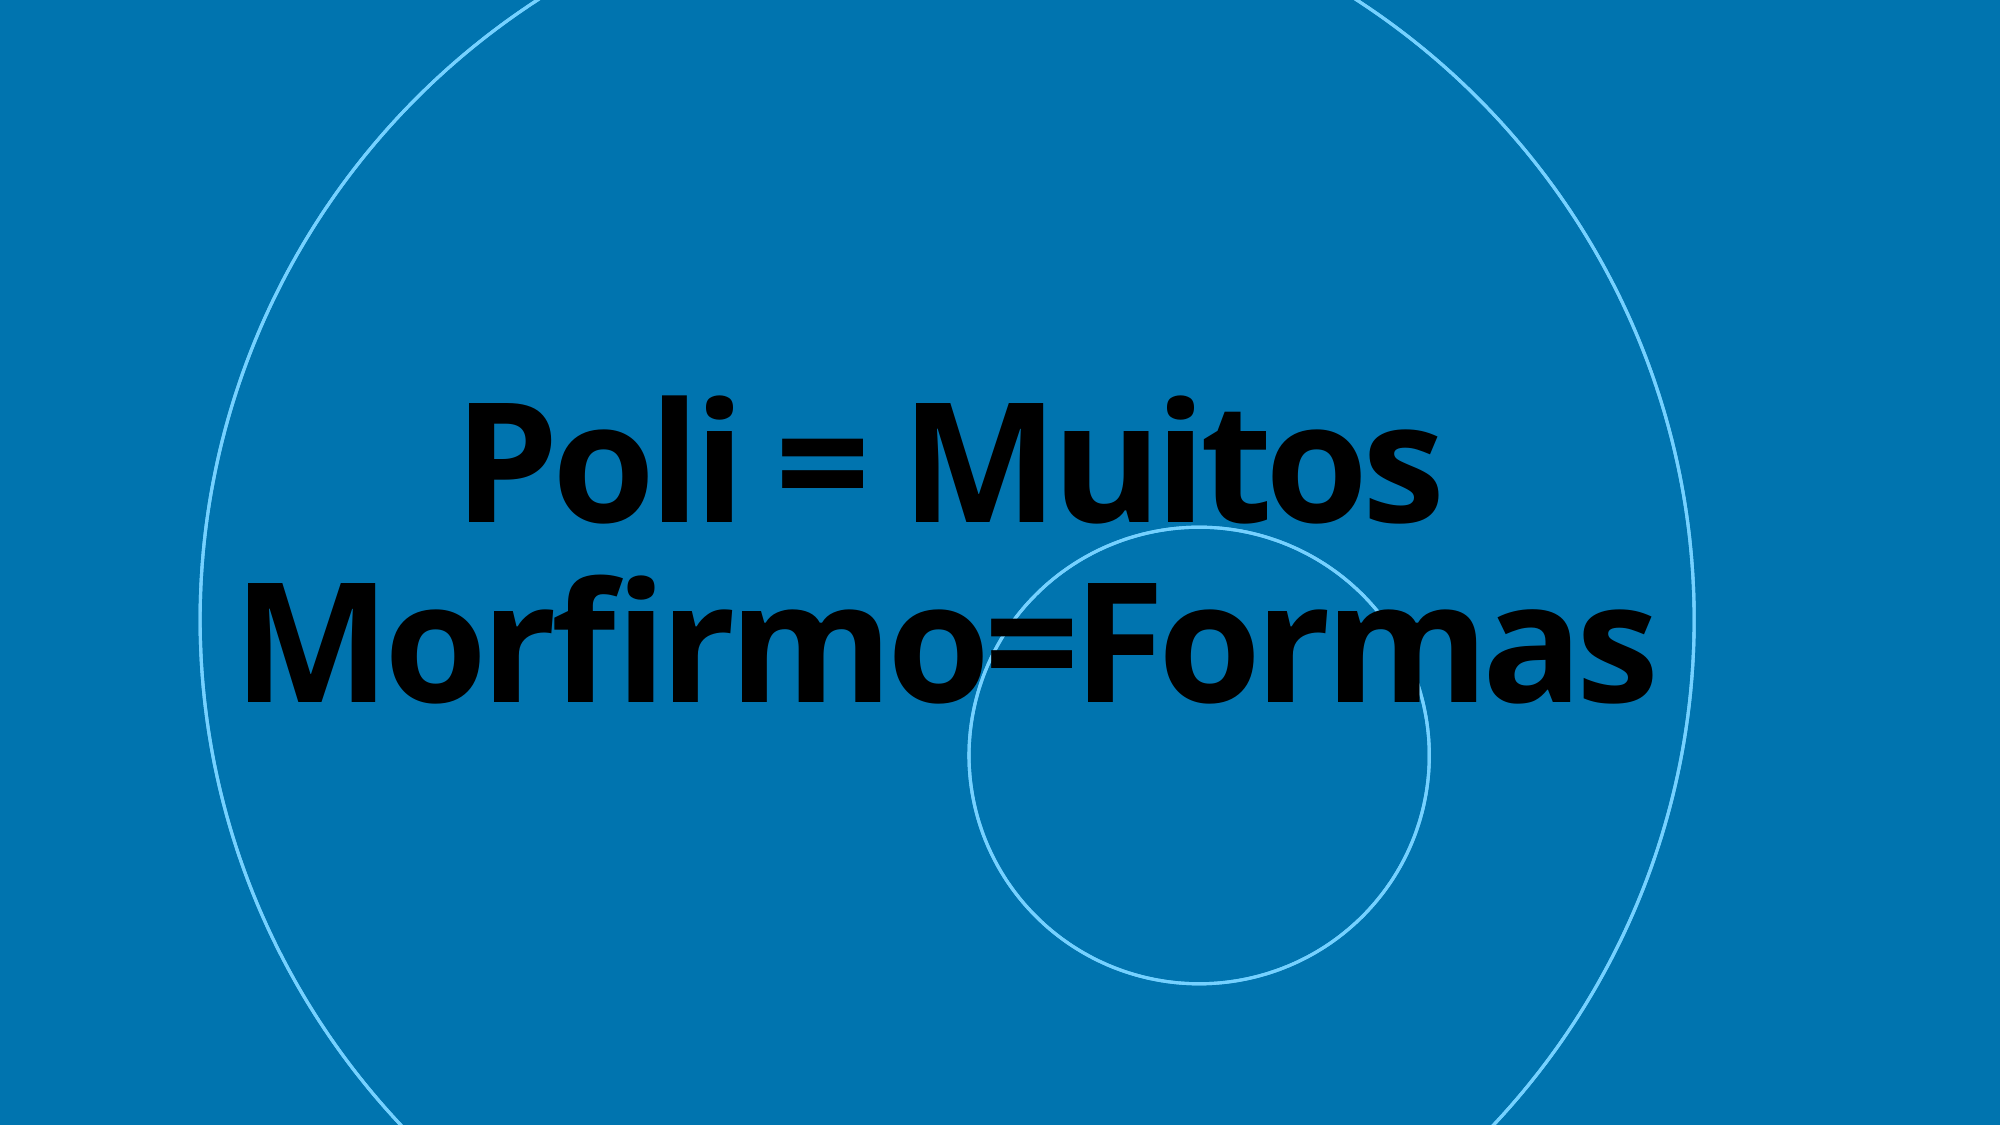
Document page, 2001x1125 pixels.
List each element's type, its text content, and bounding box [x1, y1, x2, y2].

title Poli = Muitos Morfirmo=Formas [200, 367, 1695, 747]
